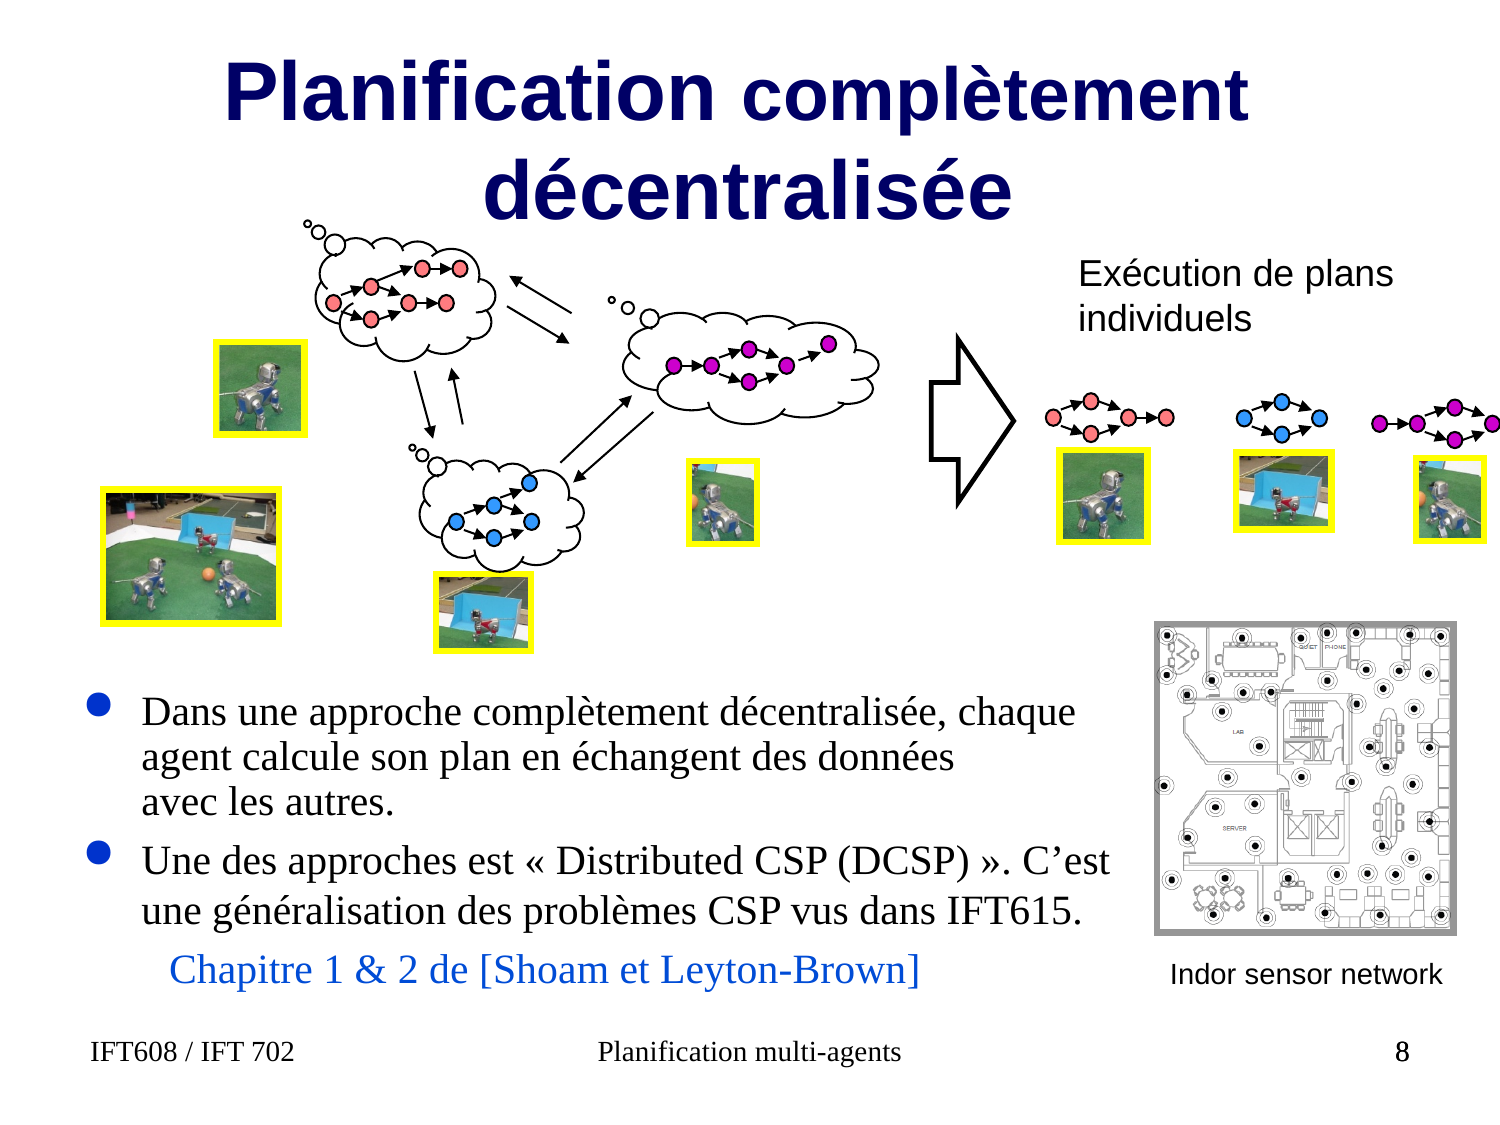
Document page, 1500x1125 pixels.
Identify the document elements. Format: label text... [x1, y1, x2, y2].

picture [1239, 455, 1329, 527]
picture [1418, 460, 1482, 538]
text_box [1045, 392, 1174, 443]
text_box [931, 339, 1014, 503]
list Dans une approche complètement décentralisée, chaque agent calcule son plan en échangent des données avec les autres. Une des approches est « Distributed CSP (DCSP) ». C’est une généralisation des problèmes CSP vus dans IFT615. Chapitre 1 & 2 de [Shoam et Leyton-Brown] [70, 682, 1141, 1035]
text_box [315, 237, 496, 362]
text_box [1236, 393, 1328, 443]
picture [691, 463, 755, 541]
text_box [509, 275, 572, 314]
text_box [419, 459, 584, 572]
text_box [1139, 612, 1474, 1000]
slide_number IFT608 / IFT 702 [74, 1024, 426, 1103]
title Planification complètement décentralisée [177, 123, 1319, 244]
text_box [506, 306, 570, 344]
picture [219, 344, 302, 432]
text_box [622, 312, 879, 424]
text_box [414, 370, 436, 439]
slide_number 8 [1074, 1024, 1426, 1103]
picture [438, 577, 528, 649]
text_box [1371, 399, 1500, 449]
footer Planification multi-agents [512, 1024, 988, 1103]
text_box [447, 369, 463, 425]
picture [1062, 452, 1145, 540]
text_box Exécution de plans individuels [1063, 241, 1427, 347]
picture [105, 492, 277, 621]
